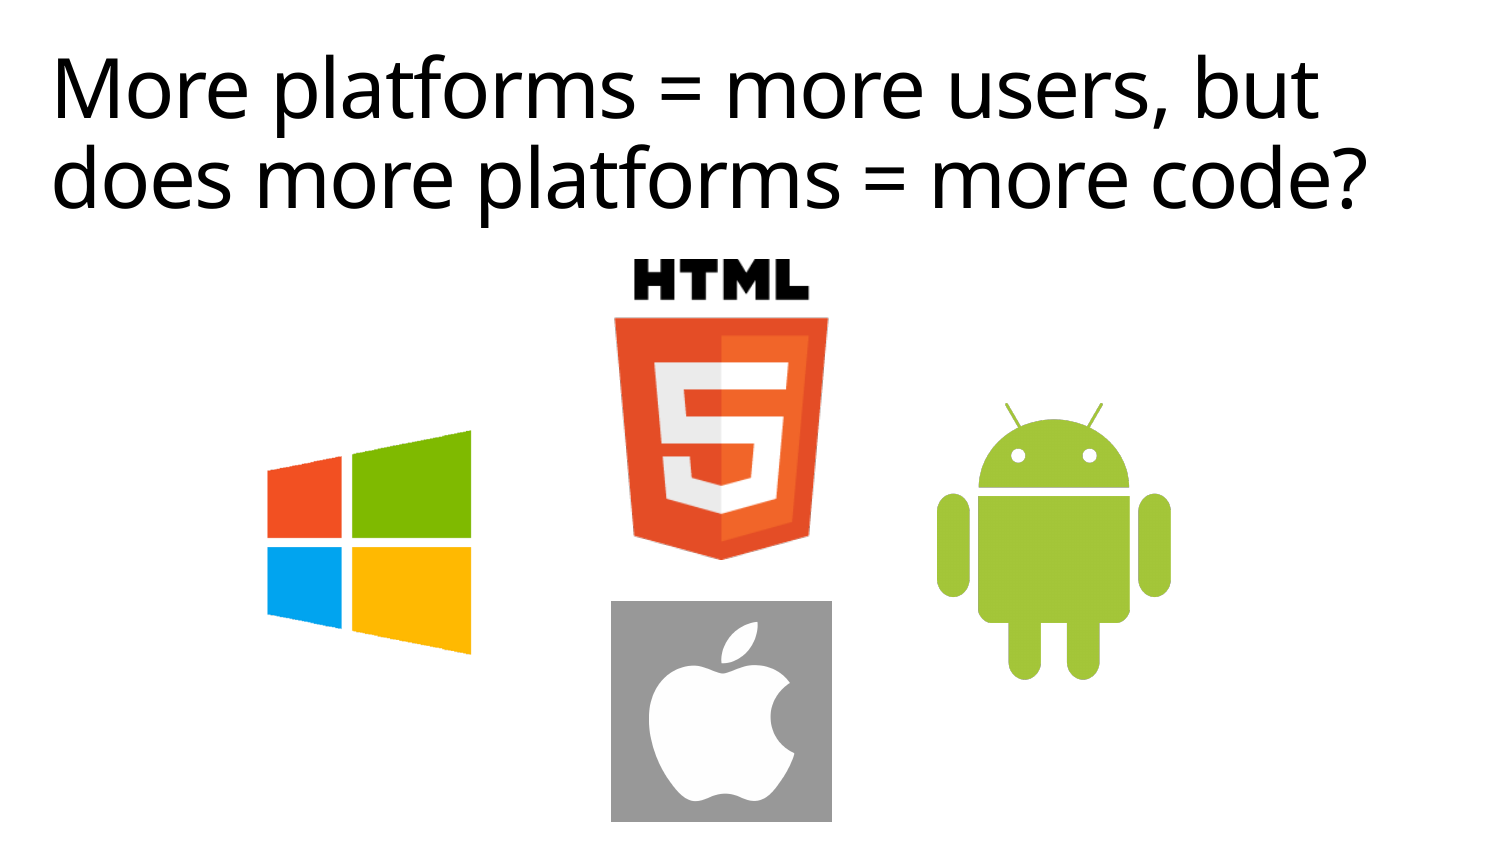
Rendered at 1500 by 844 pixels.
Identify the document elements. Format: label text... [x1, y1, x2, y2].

picture [610, 601, 832, 823]
picture [570, 259, 872, 560]
picture [214, 387, 525, 698]
picture [937, 402, 1172, 682]
title More platforms = more users, but does more platforms = more code? [33, 35, 1468, 147]
